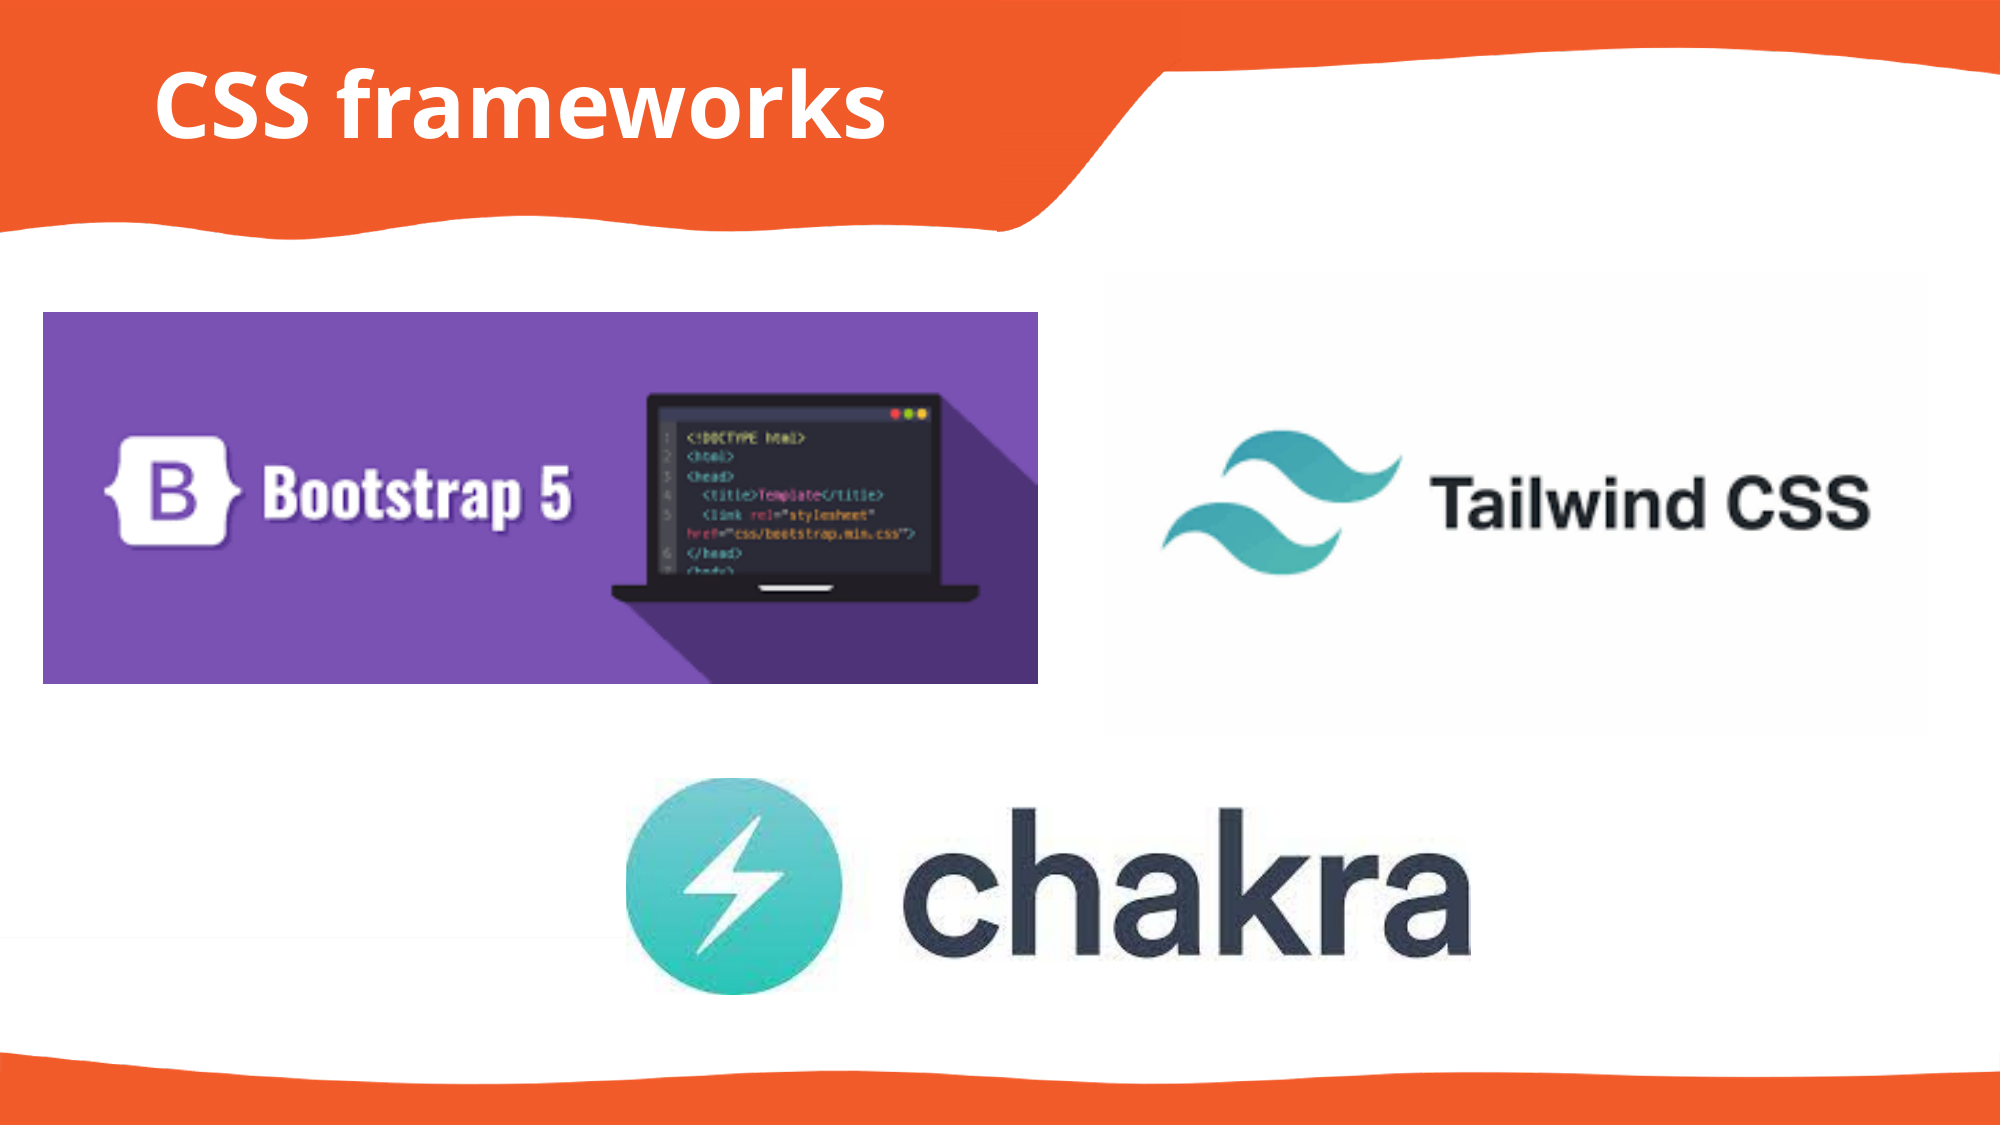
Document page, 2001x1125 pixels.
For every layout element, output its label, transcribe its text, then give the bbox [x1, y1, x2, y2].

picture [0, 0, 2000, 1125]
title CSS frameworks [137, 0, 1104, 218]
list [625, 777, 1471, 996]
